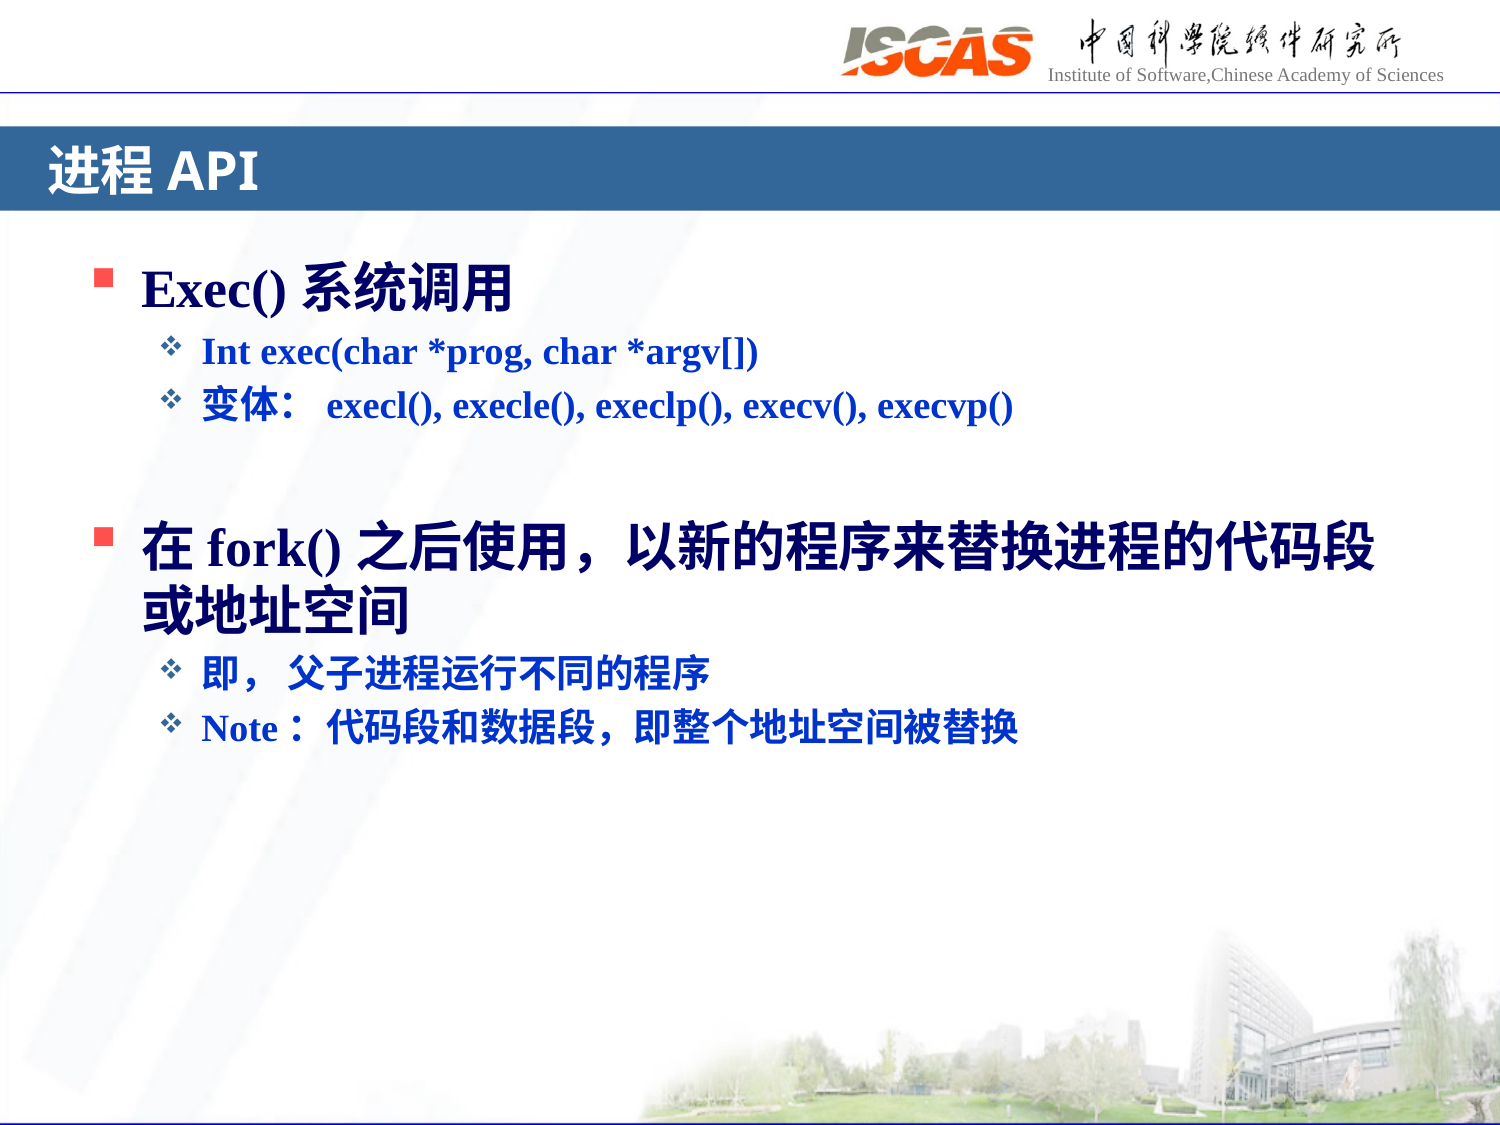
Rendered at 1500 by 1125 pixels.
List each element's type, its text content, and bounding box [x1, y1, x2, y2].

title 进程API [0, 126, 1500, 211]
picture [837, 18, 1045, 87]
picture [0, 92, 1500, 126]
picture [1077, 15, 1402, 71]
picture [0, 211, 1500, 1125]
list Exec()系统调用 Int exec(char *prog, char *argv[]) 变体：execl(), execle(), execlp(), execv(), execvp() 在fork()之后使用，以新的程序来替换进程的代码段或地址空间 即， 父子进程运行不同的程序 Note：代码段和数据段，即整个地址空间被替换 [73, 246, 1427, 988]
